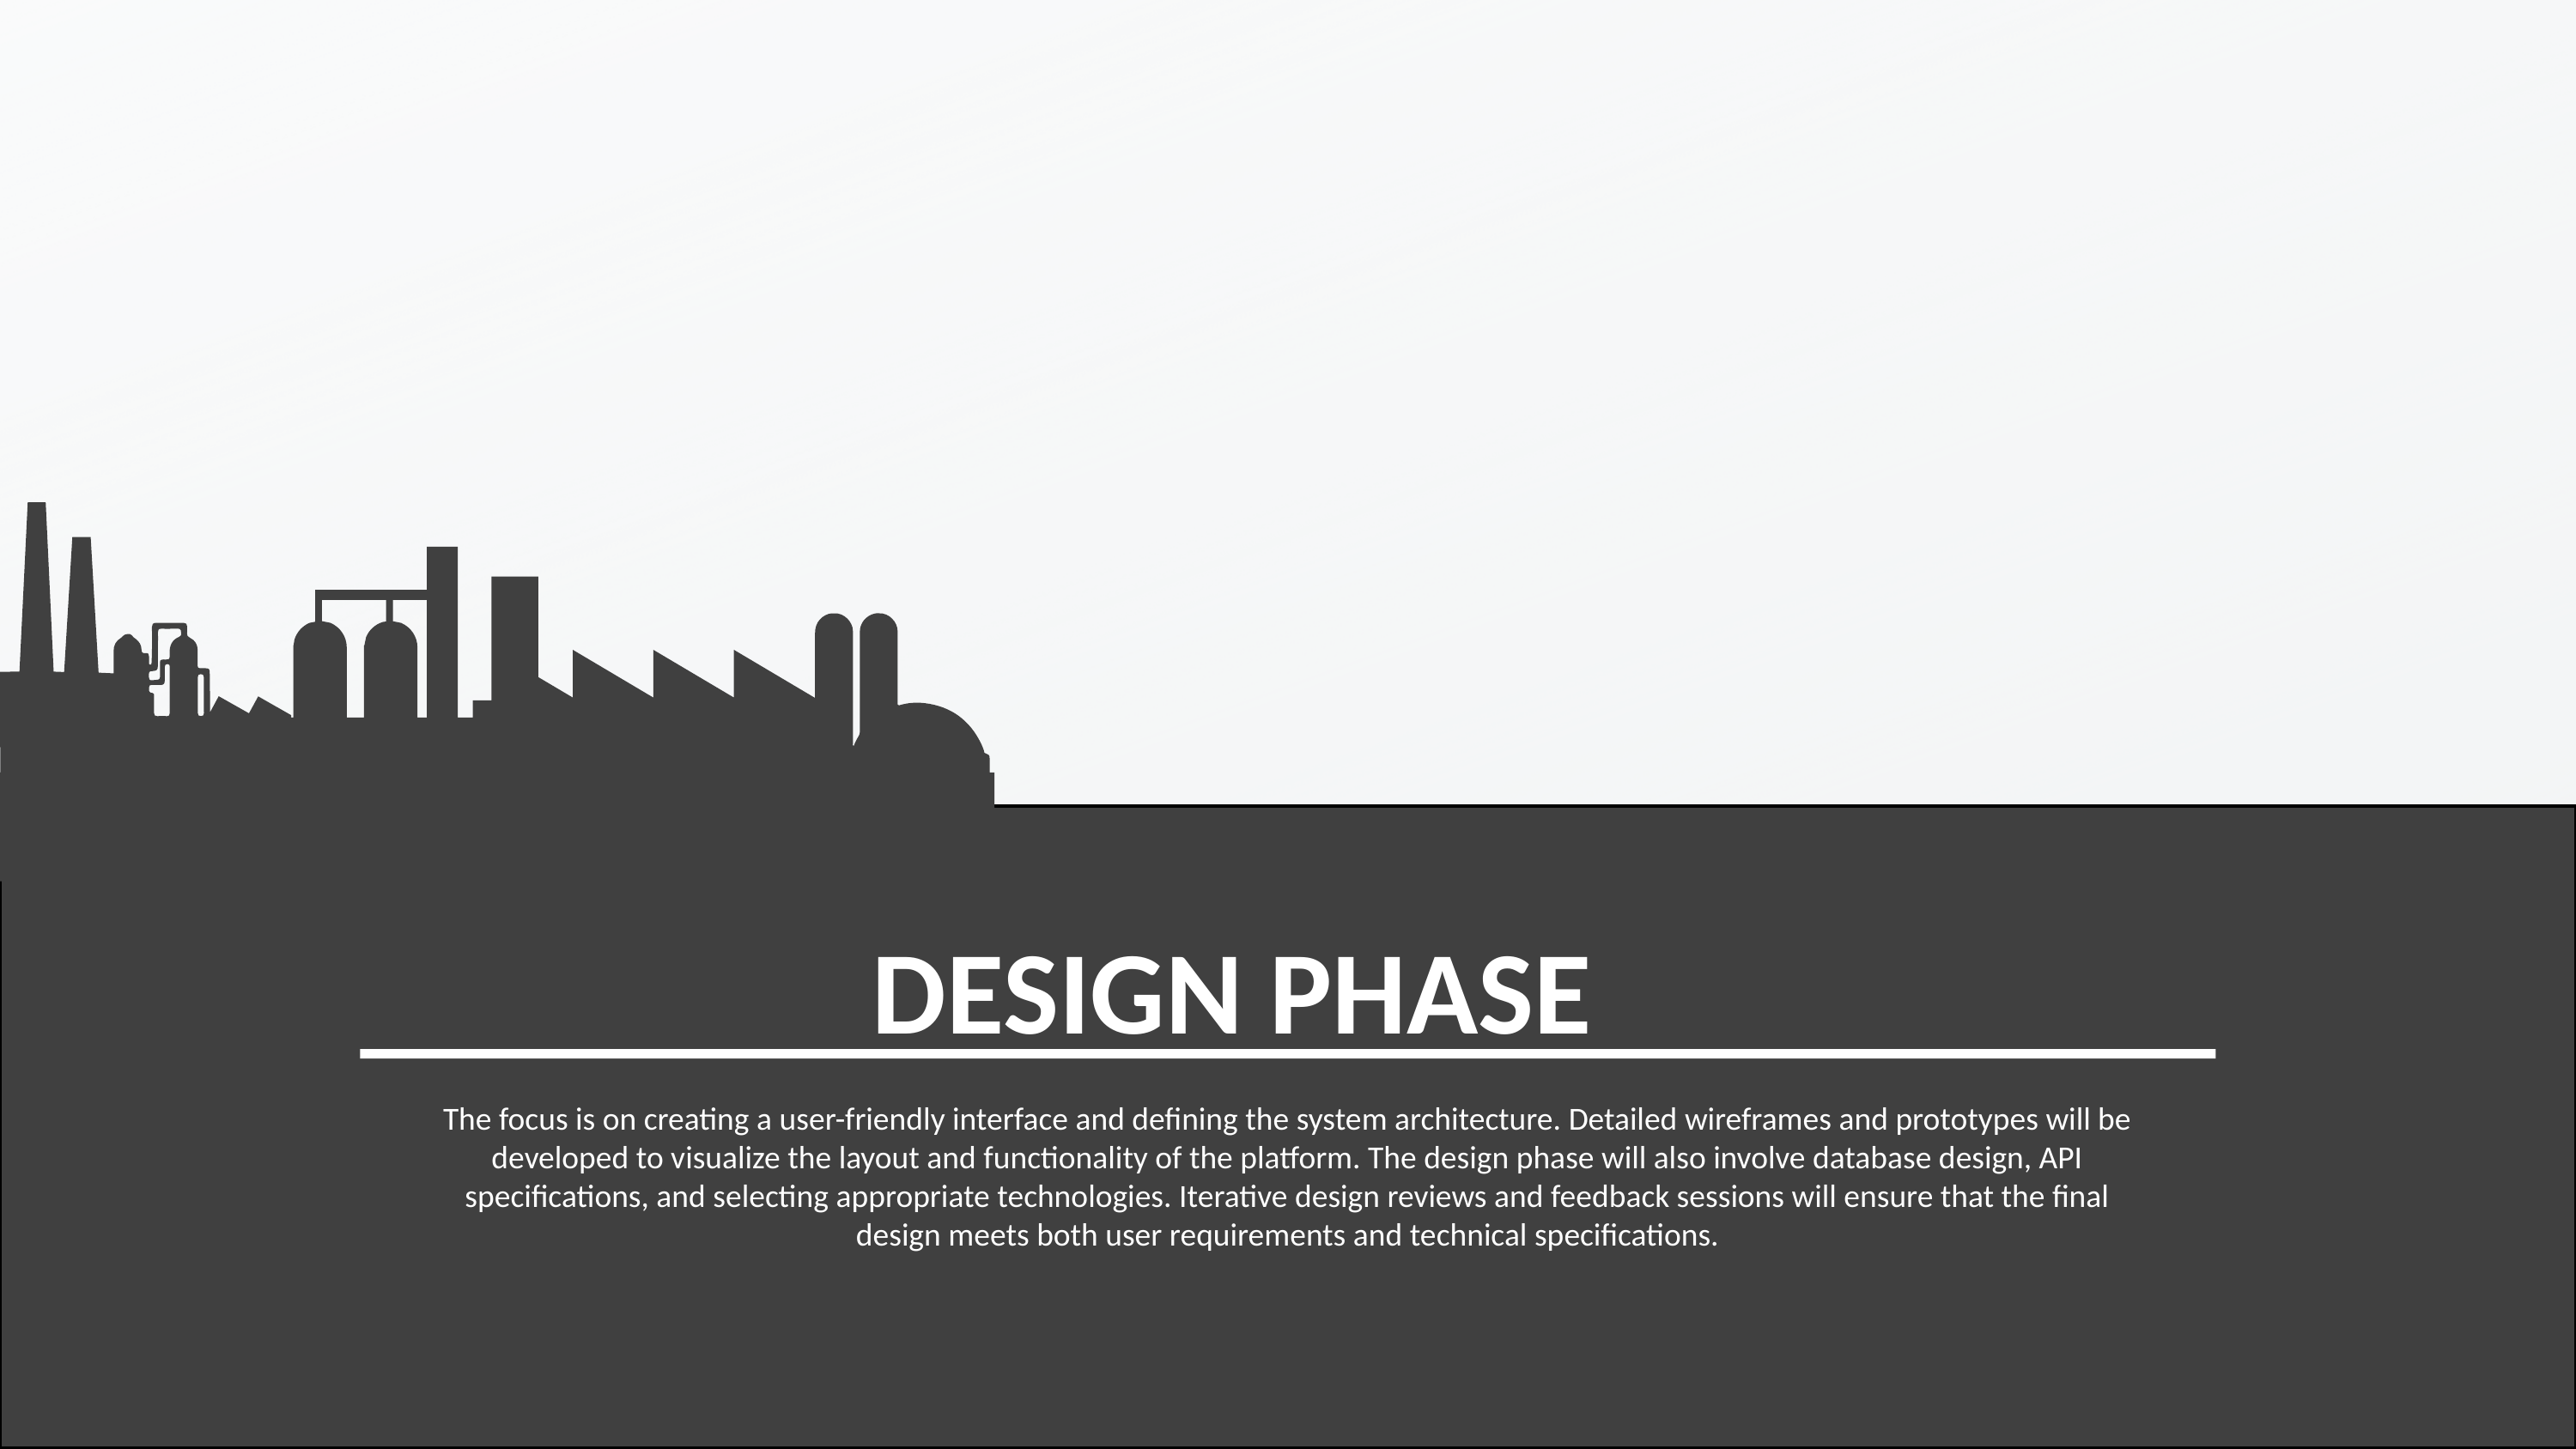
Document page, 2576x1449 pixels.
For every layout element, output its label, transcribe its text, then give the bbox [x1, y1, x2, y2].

text_box [2107, 1047, 2217, 1060]
text_box [0, 502, 995, 882]
text_box [0, 0, 2576, 804]
text_box The focus is on creating a user-friendly interface and defining the system architecture. Detailed wireframes and prototypes will be developed to visualize the layout and functionality of the platform. The design phase will also involve database design, API specifications, and selecting appropriate technologies. Iterative design reviews and feedback sessions will ensure that the final design meets both user requirements and technical specifications. [429, 1091, 2147, 1259]
text_box [0, 804, 2576, 1449]
text_box DESIGN PHASE [357, 909, 2107, 1064]
